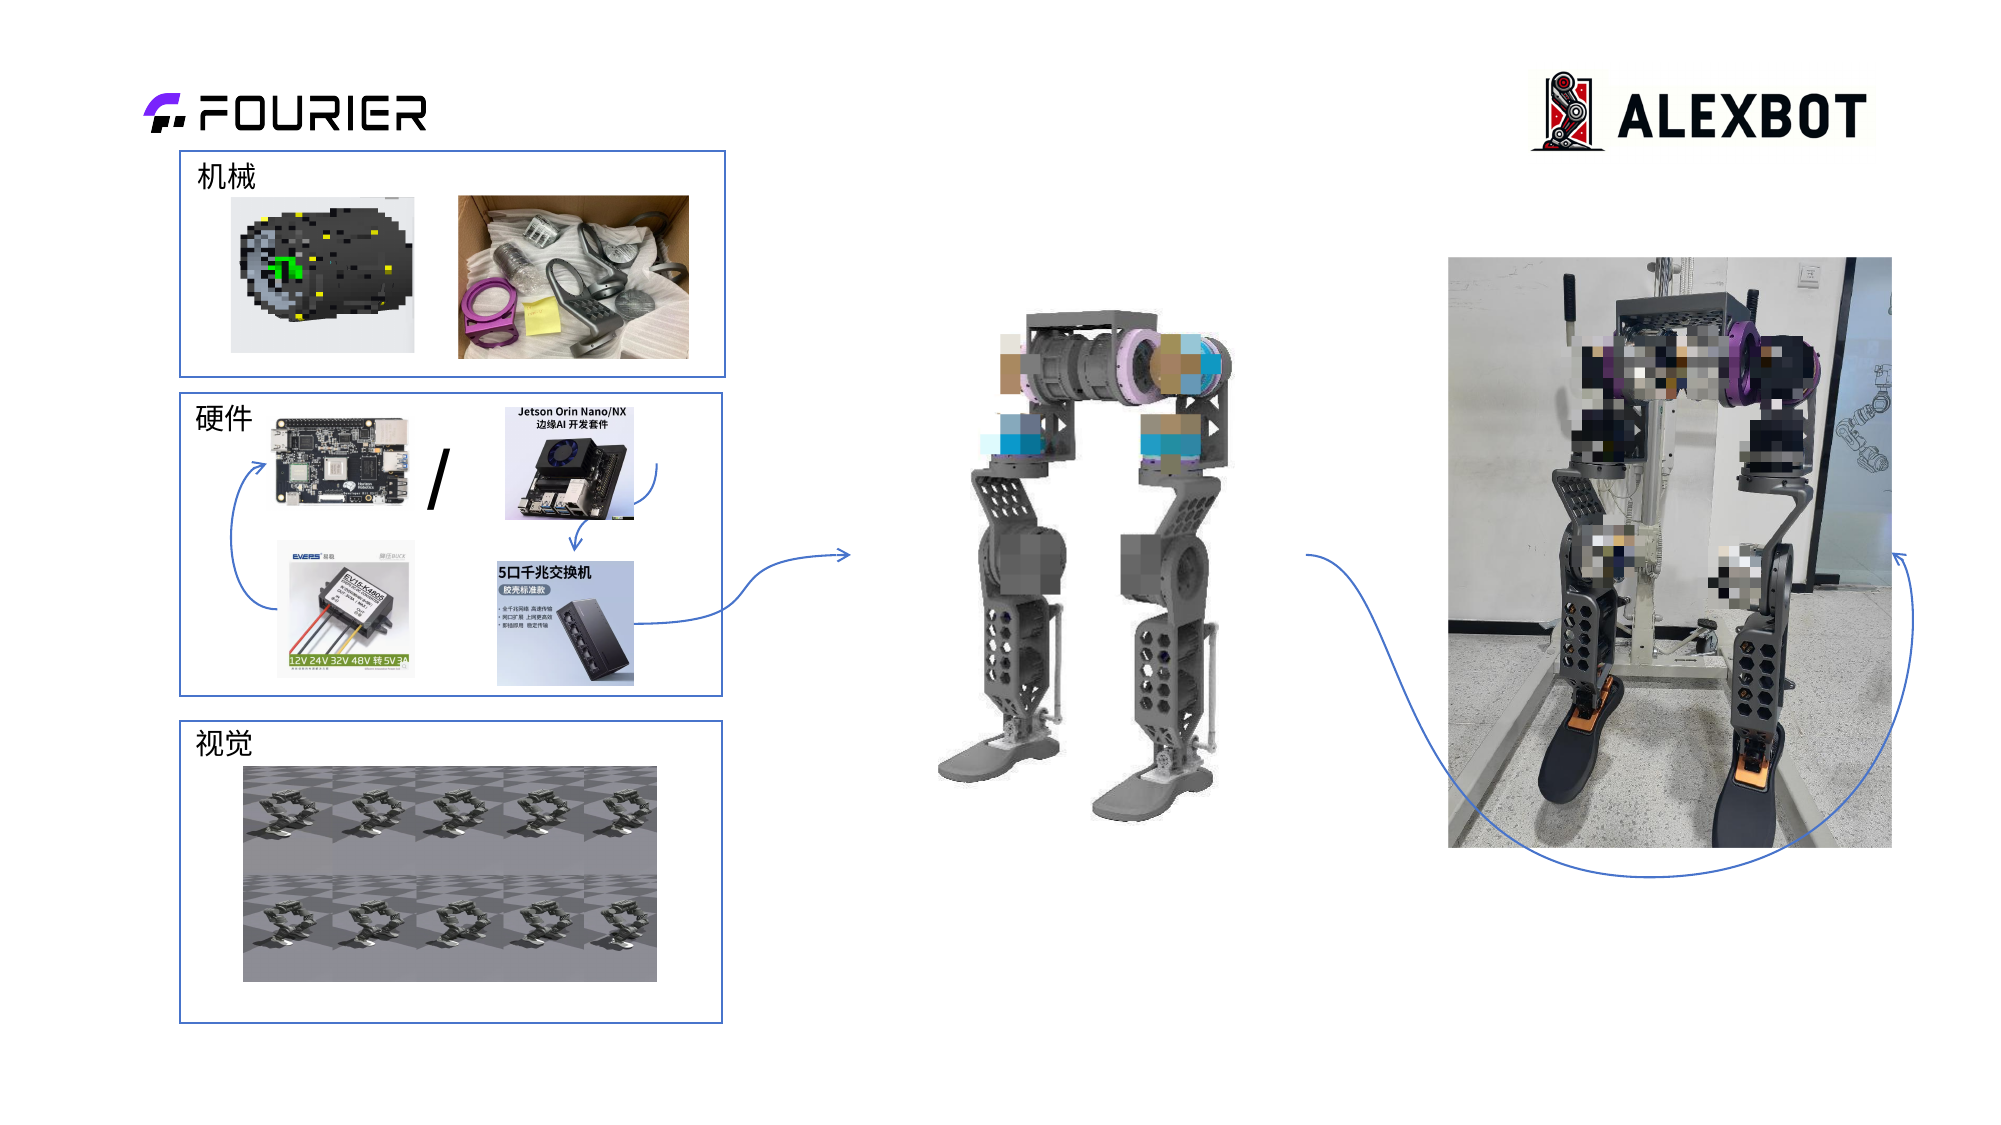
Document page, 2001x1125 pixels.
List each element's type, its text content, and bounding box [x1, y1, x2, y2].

picture [850, 283, 1307, 826]
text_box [570, 465, 661, 550]
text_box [1305, 551, 1449, 556]
text_box 视觉 [180, 718, 289, 778]
picture [143, 92, 427, 134]
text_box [633, 554, 852, 625]
picture [496, 561, 635, 687]
text_box [179, 150, 726, 378]
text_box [266, 463, 278, 610]
picture [266, 416, 415, 511]
text_box [179, 720, 723, 1024]
picture [230, 197, 415, 353]
picture [491, 161, 656, 393]
text_box 机械 [183, 150, 292, 210]
picture [505, 406, 635, 521]
picture [1447, 256, 1893, 849]
picture [1527, 61, 1877, 165]
text_box [179, 392, 723, 697]
text_box 硬件 [180, 392, 289, 453]
picture [276, 540, 415, 679]
picture [242, 765, 658, 982]
